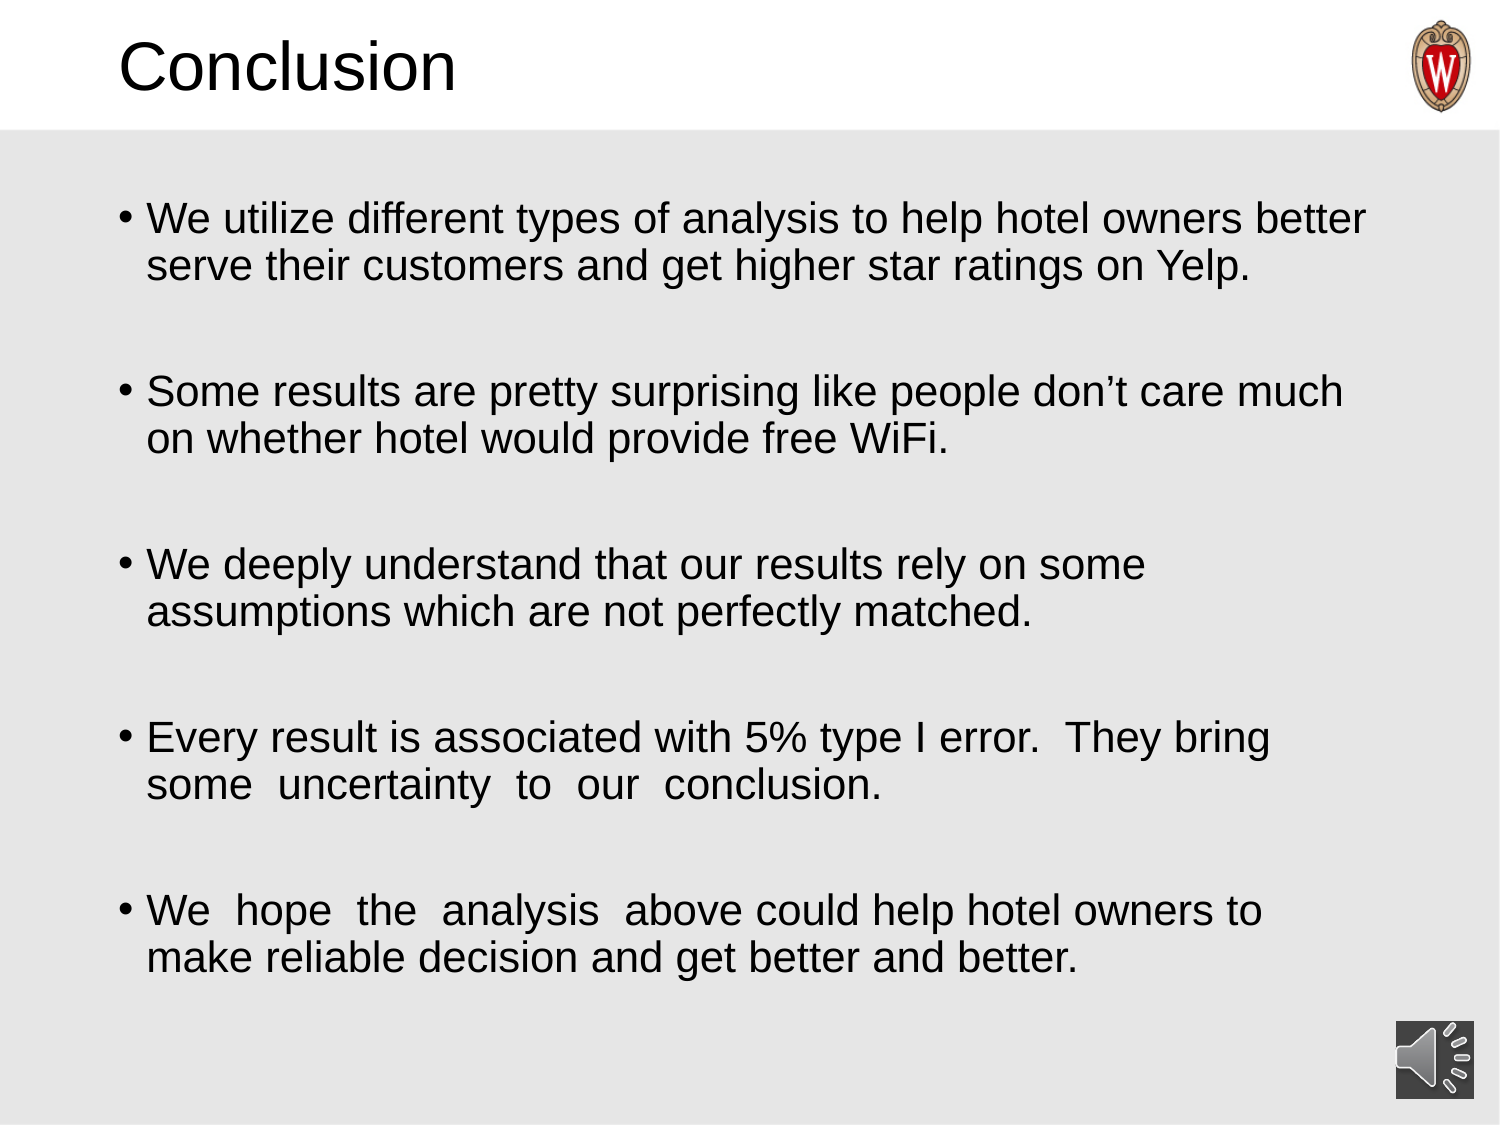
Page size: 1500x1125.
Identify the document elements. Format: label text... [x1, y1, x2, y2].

title Conclusion [103, 15, 1397, 121]
picture [0, 0, 1500, 1125]
list We utilize different types of analysis to help hotel owners better serve their customers and get higher star ratings on Yelp. Some results are pretty surprising like people don’t care much on whether hotel would provide free WiFi. We deeply understand that our results rely on some assumptions which are not perfectly matched. Every result is associated with 5% type I error. They bring some uncertainty to our conclusion. We hope the analysis above could help hotel owners to make reliable decision and get better and better. [103, 187, 1397, 1017]
